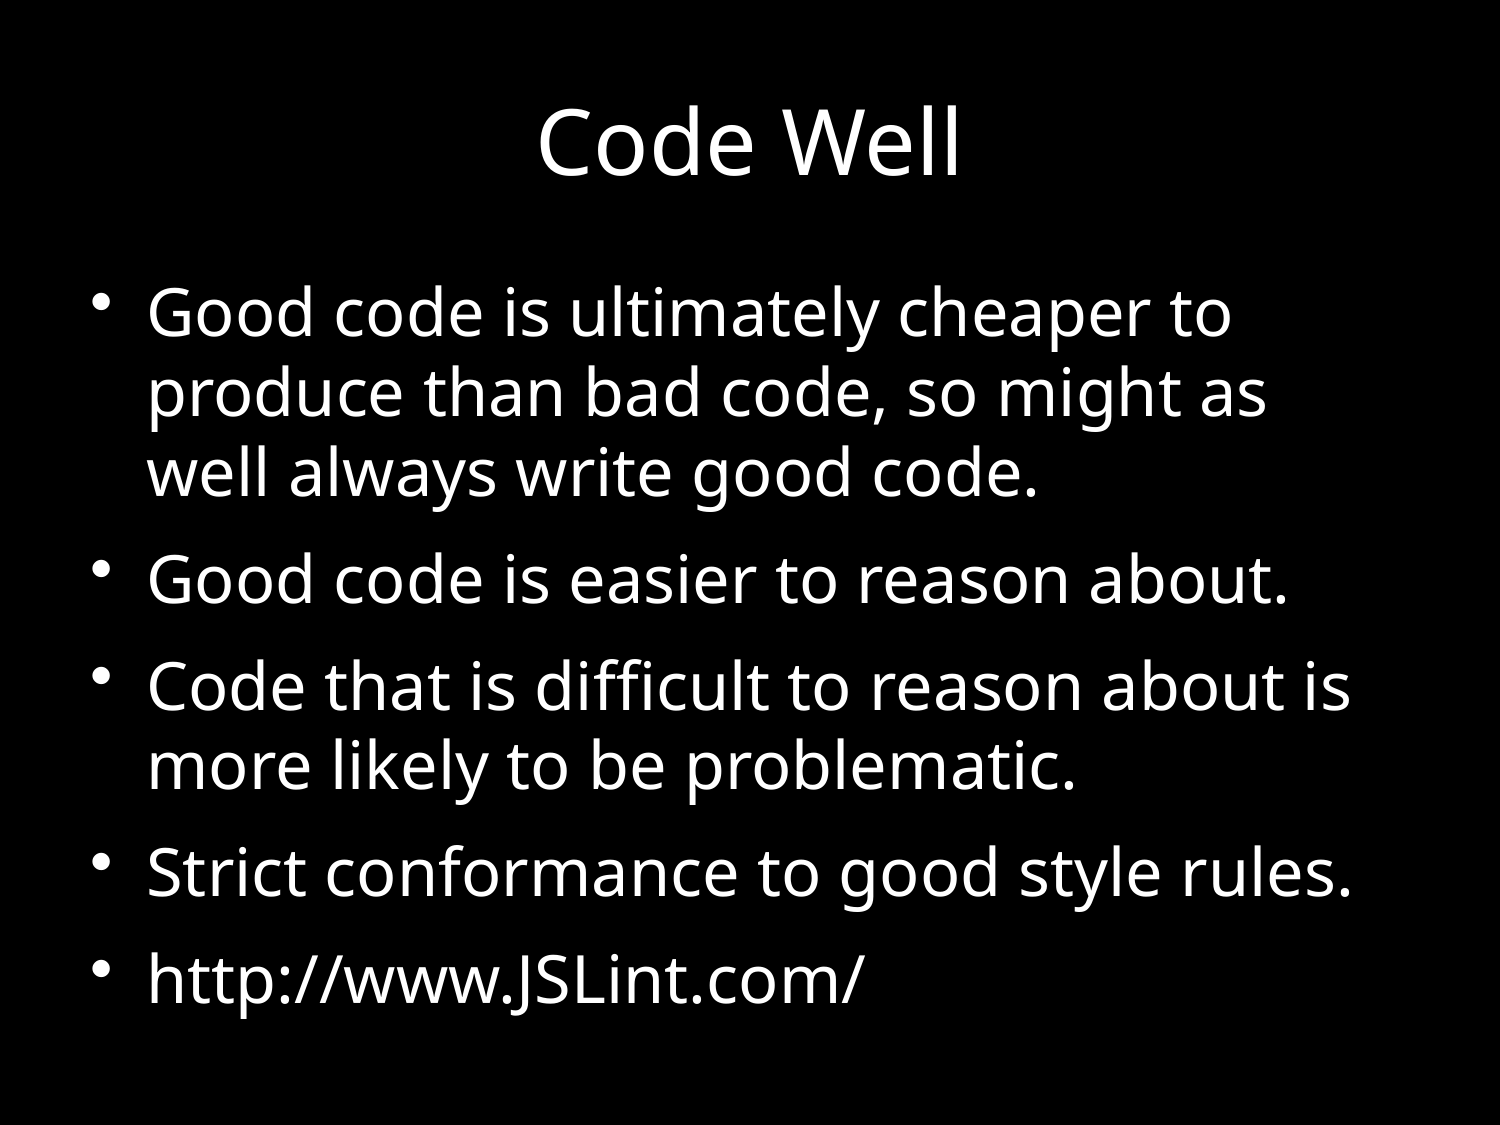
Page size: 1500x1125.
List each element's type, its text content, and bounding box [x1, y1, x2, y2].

title Code Well [74, 44, 1426, 233]
list Good code is ultimately cheaper to produce than bad code, so might as well always write good code. Good code is easier to reason about. Code that is difficult to reason about is more likely to be problematic. Strict conformance to good style rules. http://www.JSLint.com/ [74, 262, 1426, 1101]
